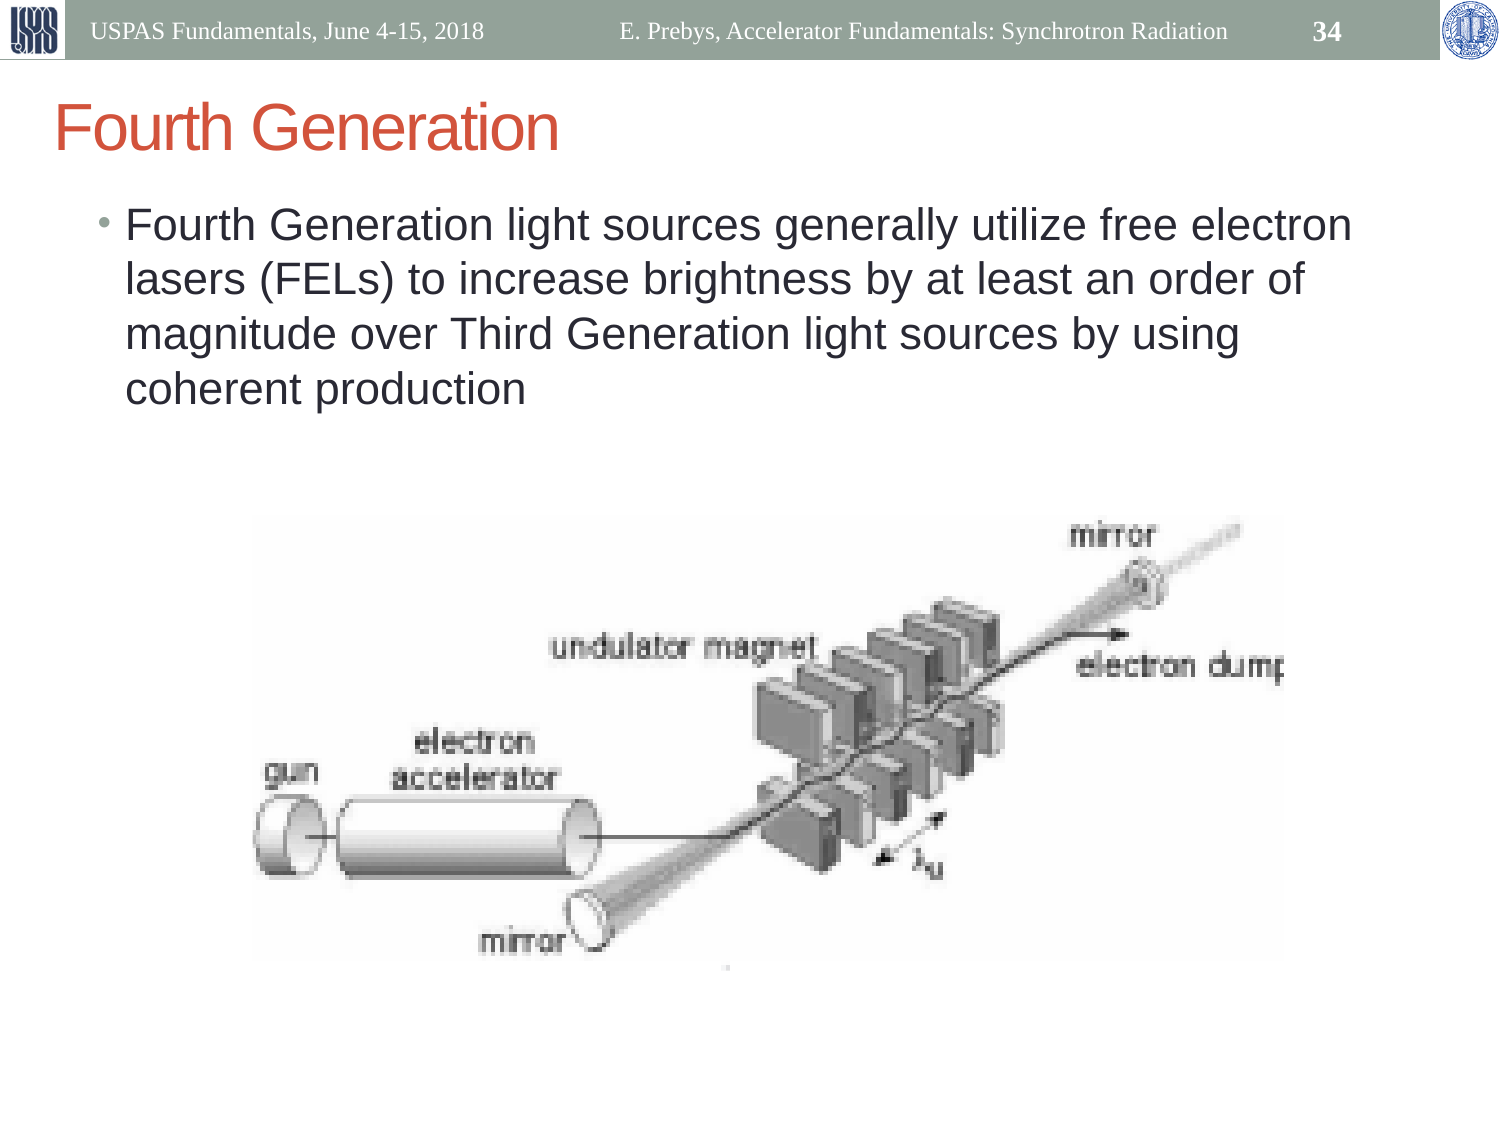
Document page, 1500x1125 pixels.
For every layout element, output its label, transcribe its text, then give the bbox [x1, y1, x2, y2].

list Fourth Generation light sources generally utilize free electron lasers (FELs) to increase brightness by at least an order of magnitude over Third Generation light sources by using coherent production [82, 187, 1437, 422]
picture [0, 0, 65, 59]
slide_number 34 [1297, 3, 1425, 57]
title Fourth Generation [38, 74, 1333, 173]
picture [1440, 0, 1500, 61]
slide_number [75, 3, 550, 57]
footer E. Prebys, Accelerator Fundamentals: Synchrotron Radiation [562, 3, 1286, 57]
picture [252, 471, 1285, 971]
